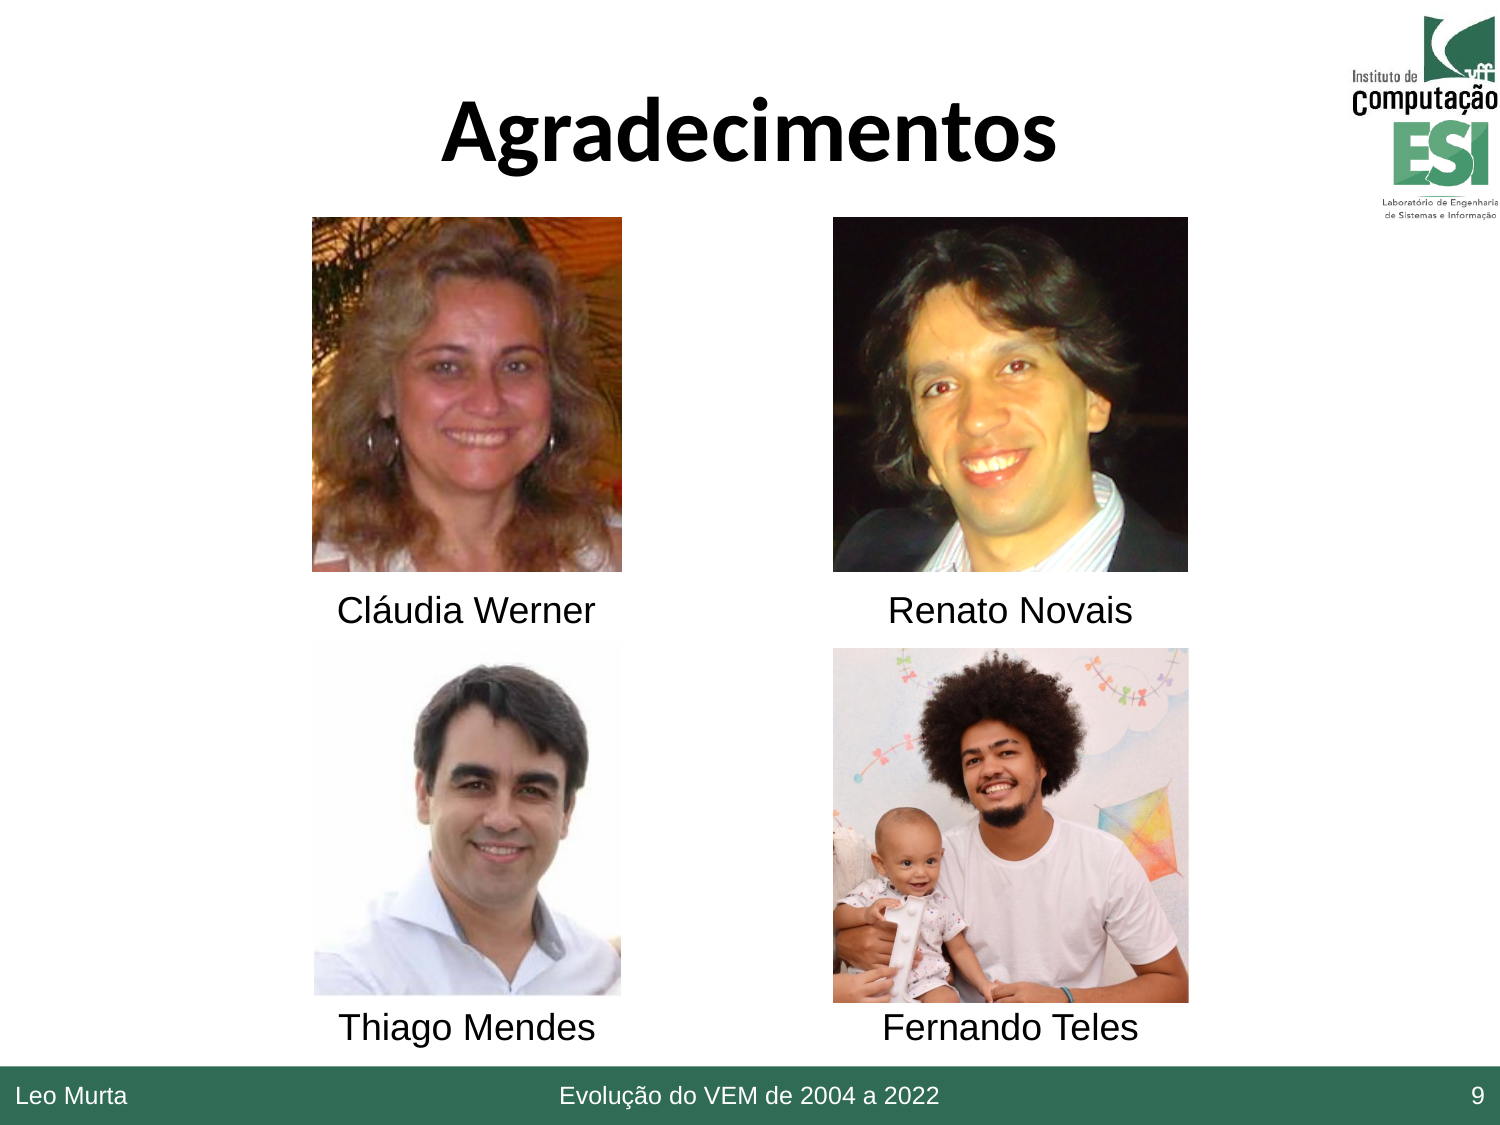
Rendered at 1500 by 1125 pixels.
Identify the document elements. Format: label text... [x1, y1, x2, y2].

text_box Cláudia Werner [322, 580, 611, 639]
slide_number Leo Murta [0, 1065, 350, 1125]
text_box Renato Novais [873, 580, 1149, 639]
footer Evolução do VEM de 2004 a 2022 [512, 1065, 988, 1125]
picture [312, 217, 622, 573]
text_box Fernando Teles [867, 1012, 1154, 1055]
picture [313, 642, 621, 997]
picture [833, 648, 1191, 1004]
picture [1383, 120, 1498, 220]
title Agradecimentos [150, 30, 1350, 219]
text_box Thiago Mendes [323, 1005, 611, 1055]
picture [833, 217, 1189, 573]
slide_number 9 [1149, 1065, 1500, 1125]
